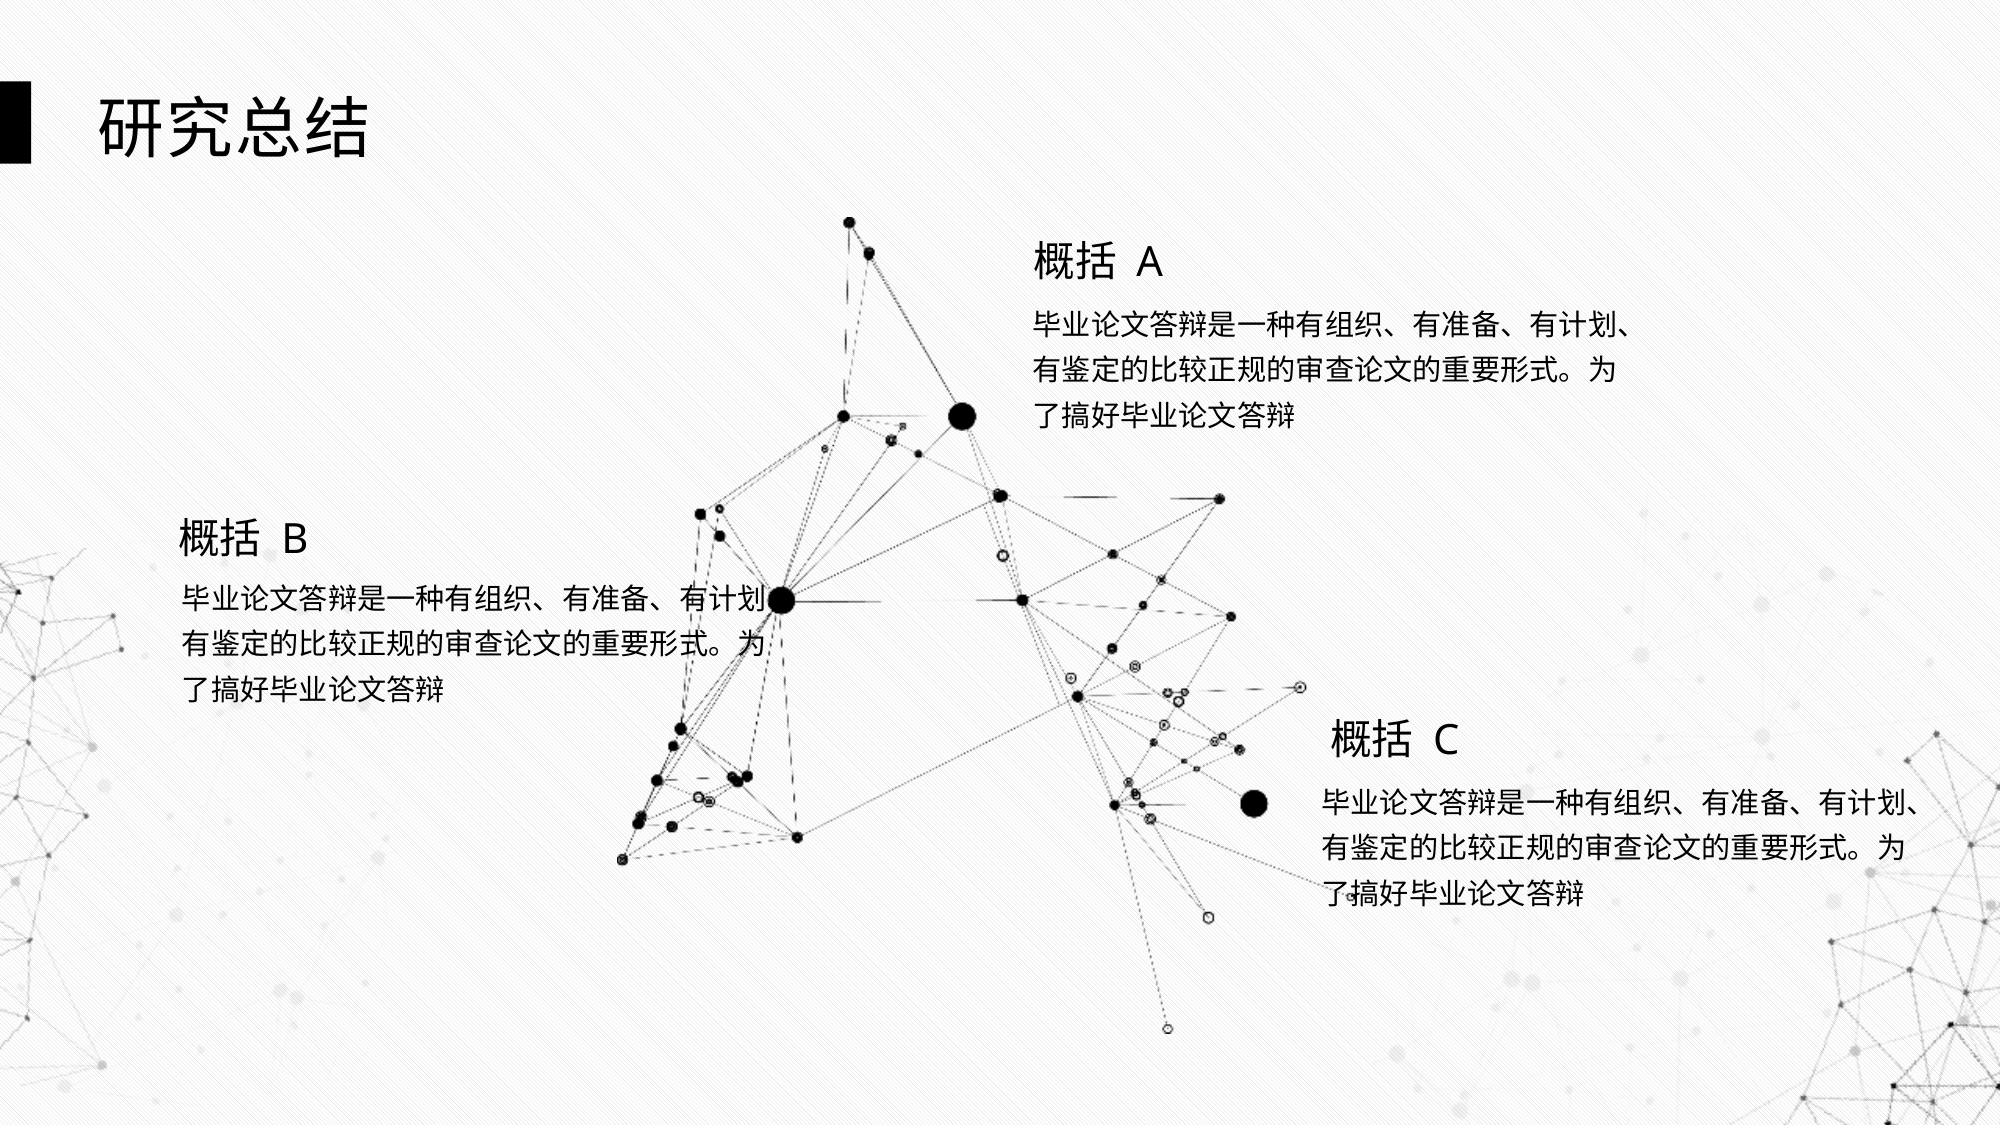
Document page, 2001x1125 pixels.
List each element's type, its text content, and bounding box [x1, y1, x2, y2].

picture [1366, 481, 2001, 1125]
picture [617, 217, 1355, 1034]
text_box 毕业论文答辩是一种有组织、有准备、有计划、有鉴定的比较正规的审查论文的重要形式。为了搞好毕业论文答辩 [1355, 288, 1644, 440]
text_box 概括 A [1018, 212, 1189, 217]
text_box 研究总结 [83, 78, 961, 174]
text_box 毕业论文答辩是一种有组织、有准备、有计划、有鉴定的比较正规的审查论文的重要形式。为了搞好毕业论文答辩 [1355, 771, 1479, 918]
picture [0, 536, 404, 1110]
text_box [0, 80, 32, 165]
text_box 概括 B [163, 488, 335, 537]
text_box 毕业论文答辩是一种有组织、有准备、有计划、有鉴定的比较正规的审查论文的重要形式。为了搞好毕业论文答辩 [401, 562, 617, 714]
text_box 概括 C [1355, 690, 1479, 771]
